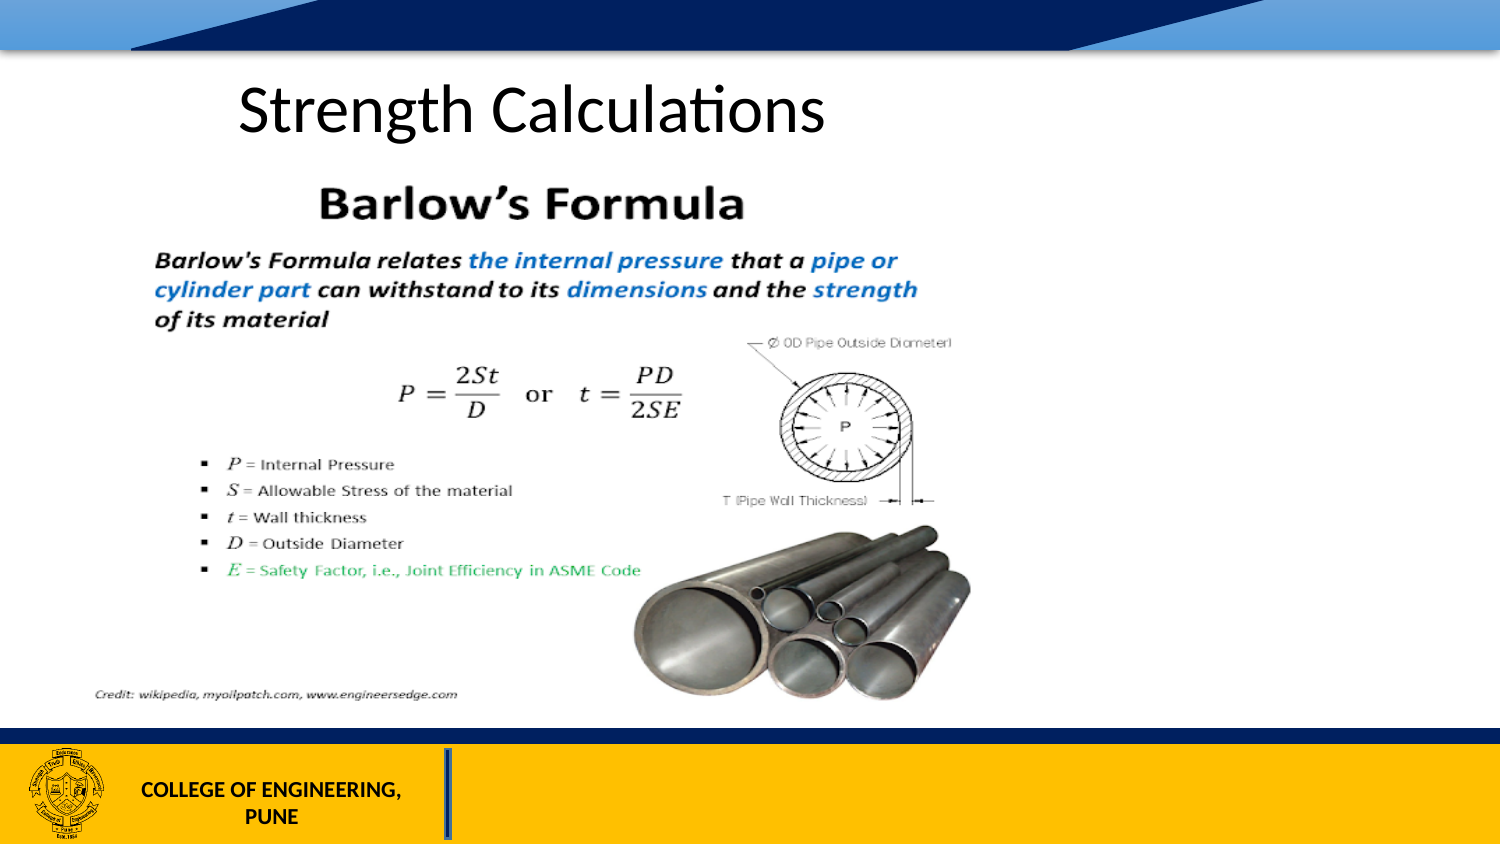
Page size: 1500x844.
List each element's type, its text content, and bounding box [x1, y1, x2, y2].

picture [29, 748, 104, 839]
picture [86, 174, 979, 703]
title Strength Calculations [28, 66, 1037, 153]
